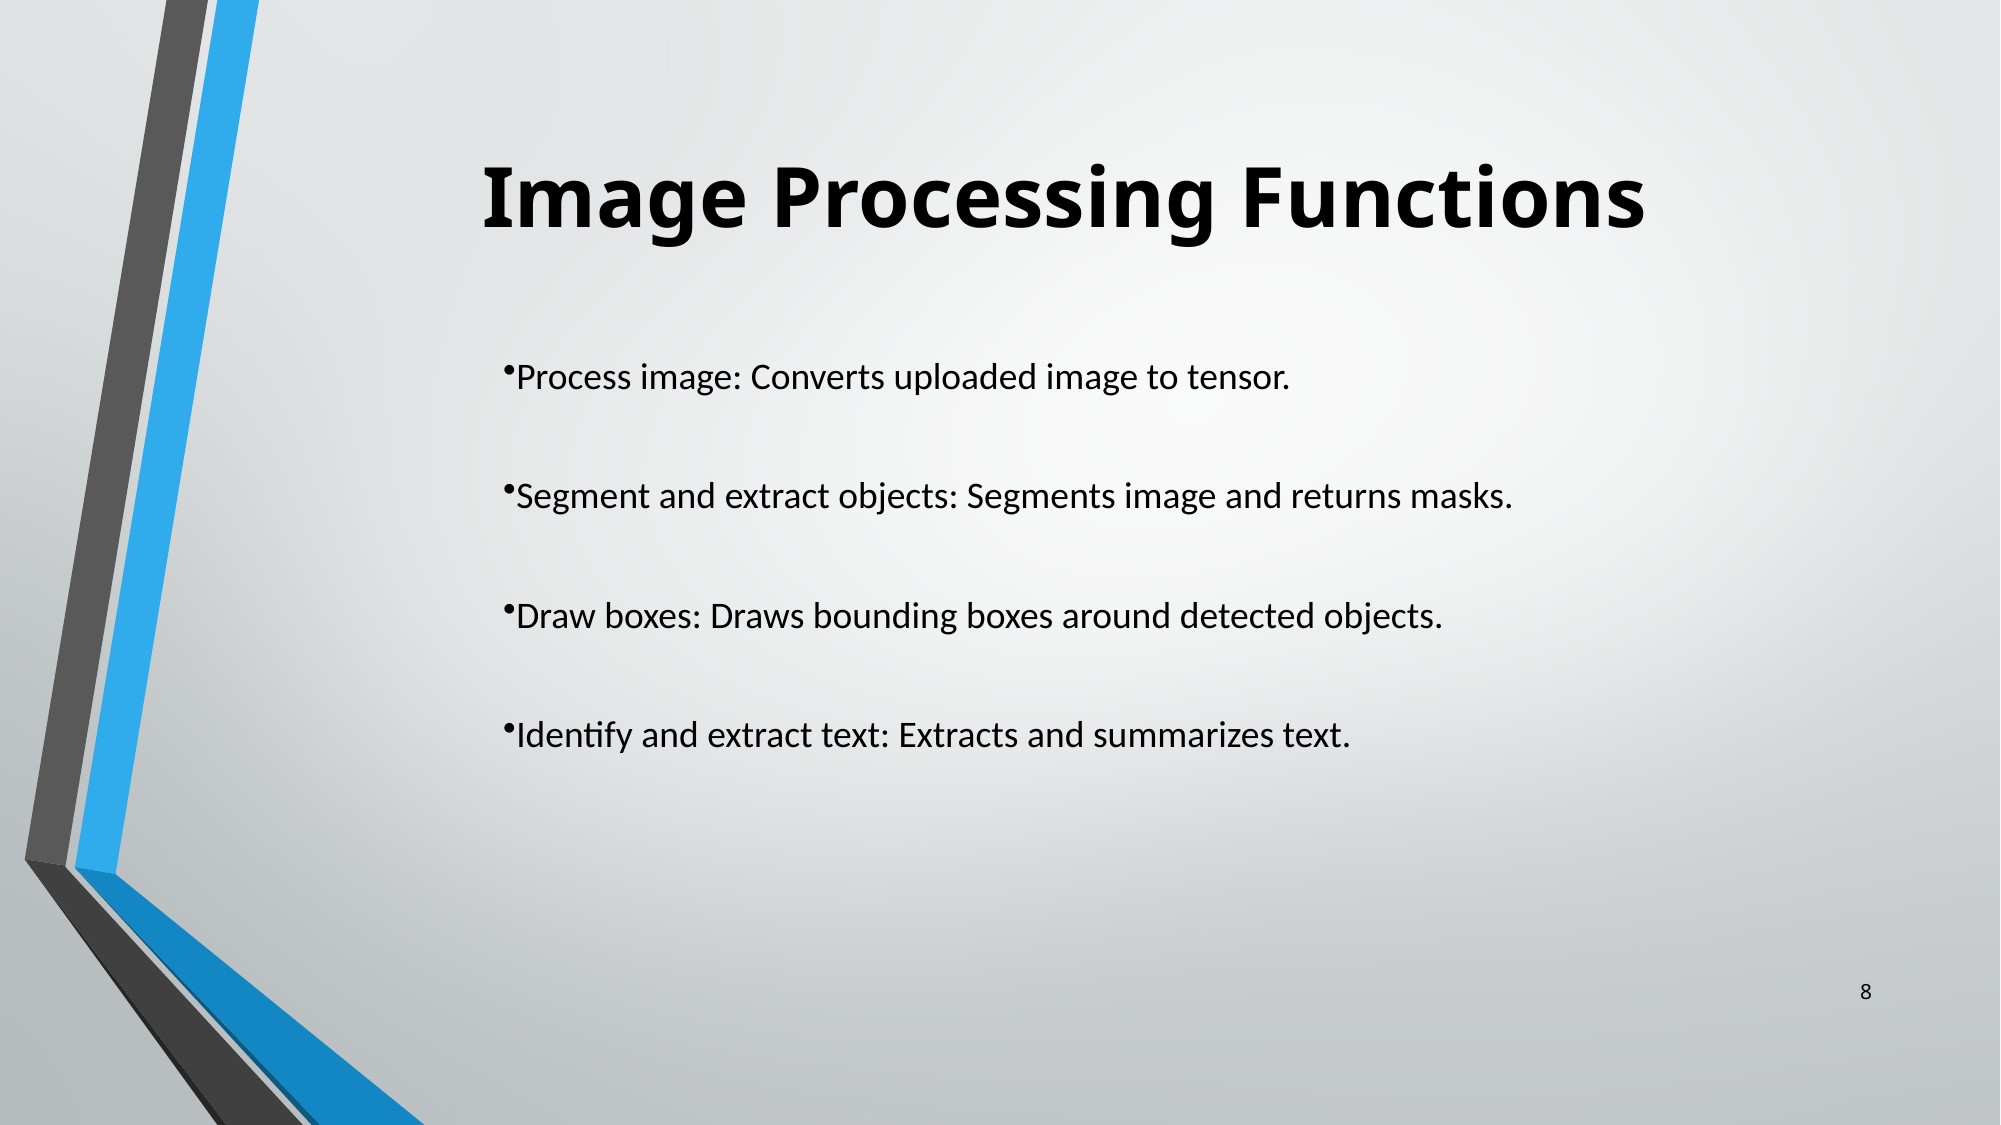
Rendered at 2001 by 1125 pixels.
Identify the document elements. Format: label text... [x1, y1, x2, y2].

slide_number 8 [1796, 962, 1887, 1023]
title Image Processing Functions [243, 112, 1887, 276]
list Process image: Converts uploaded image to tensor. Segment and extract objects: Segments image and returns masks. Draw boxes: Draws bounding boxes around detected objects. Identify and extract text: Extracts and summarizes text. [413, 249, 1548, 903]
